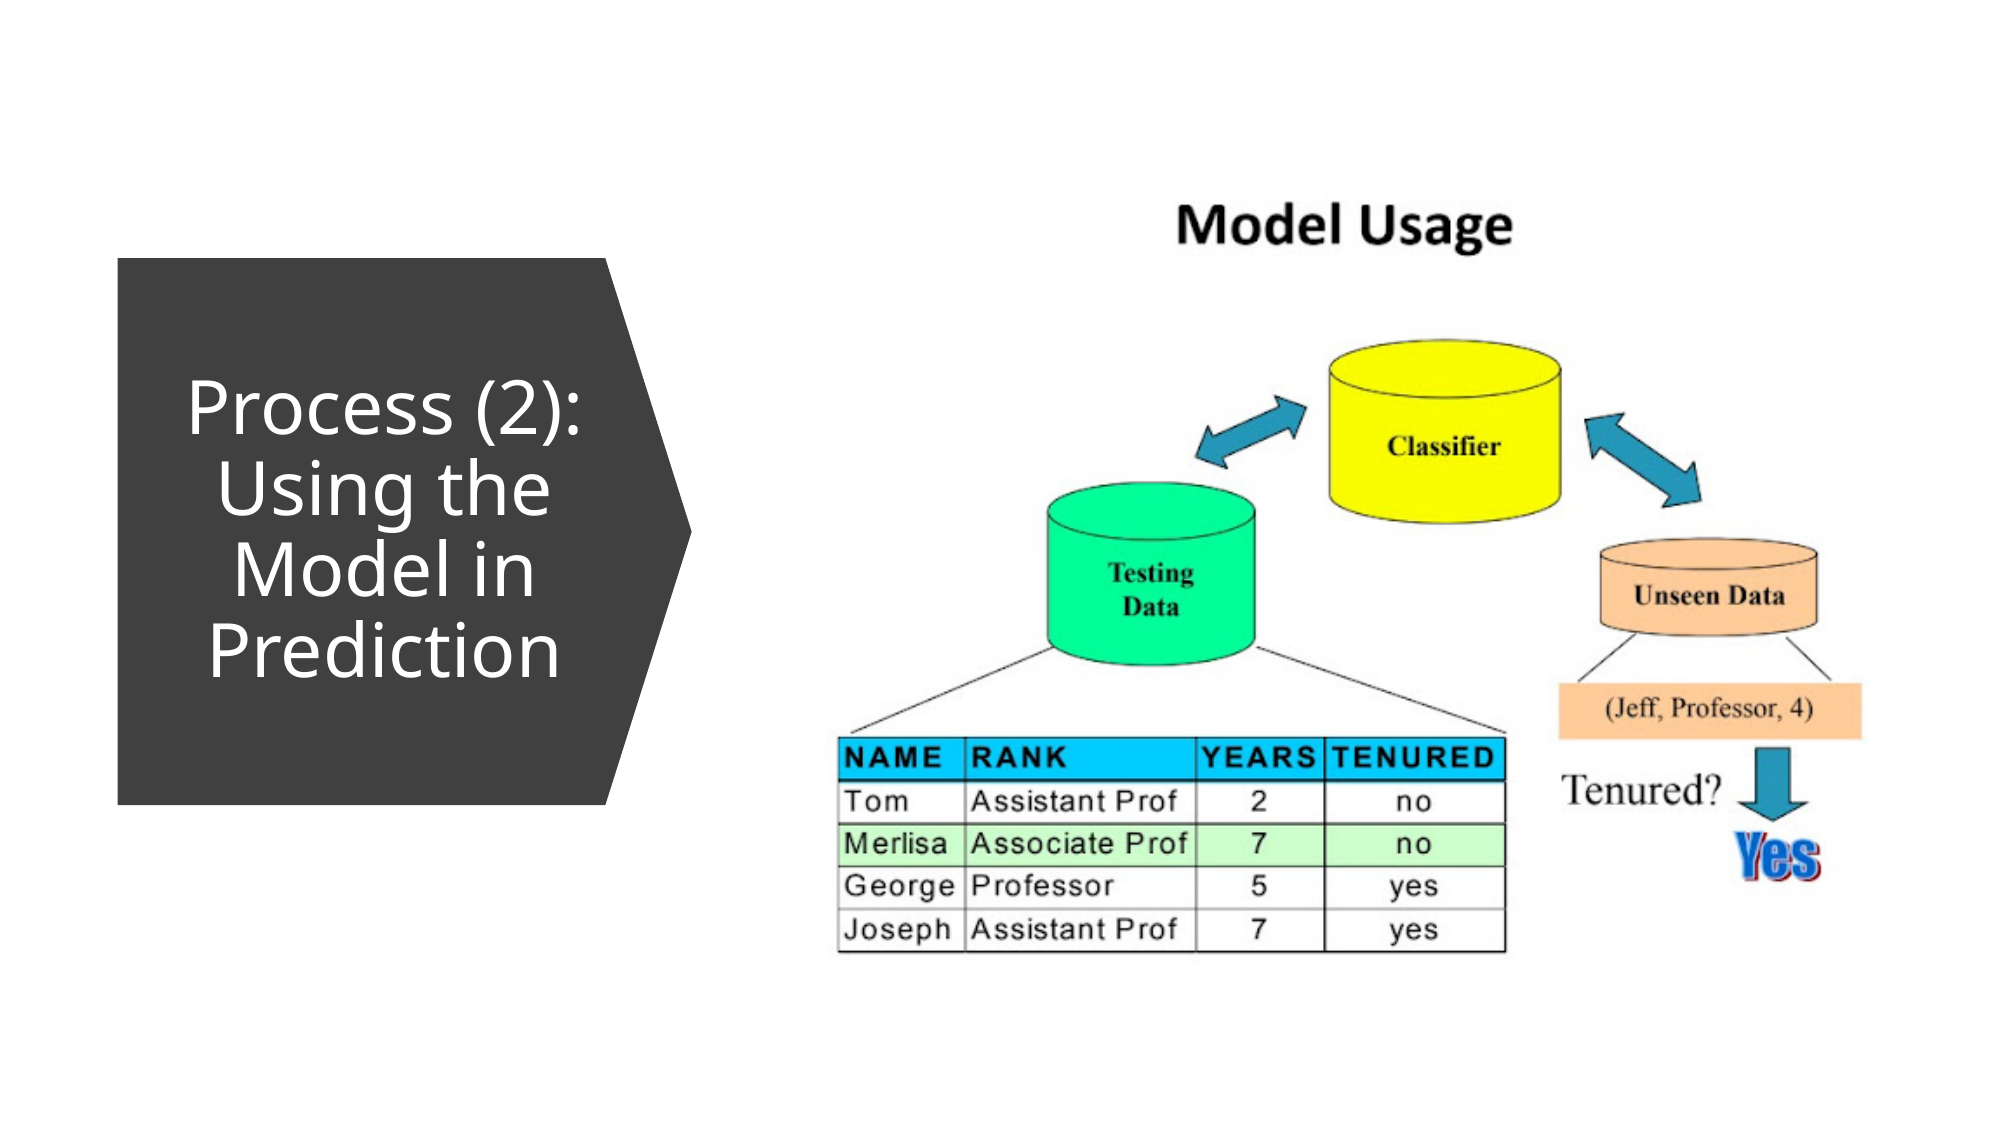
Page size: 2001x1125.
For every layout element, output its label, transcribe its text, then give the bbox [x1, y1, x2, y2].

title Process (2): Using the Model in Prediction [168, 322, 601, 741]
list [783, 159, 1897, 965]
text_box [116, 256, 694, 807]
